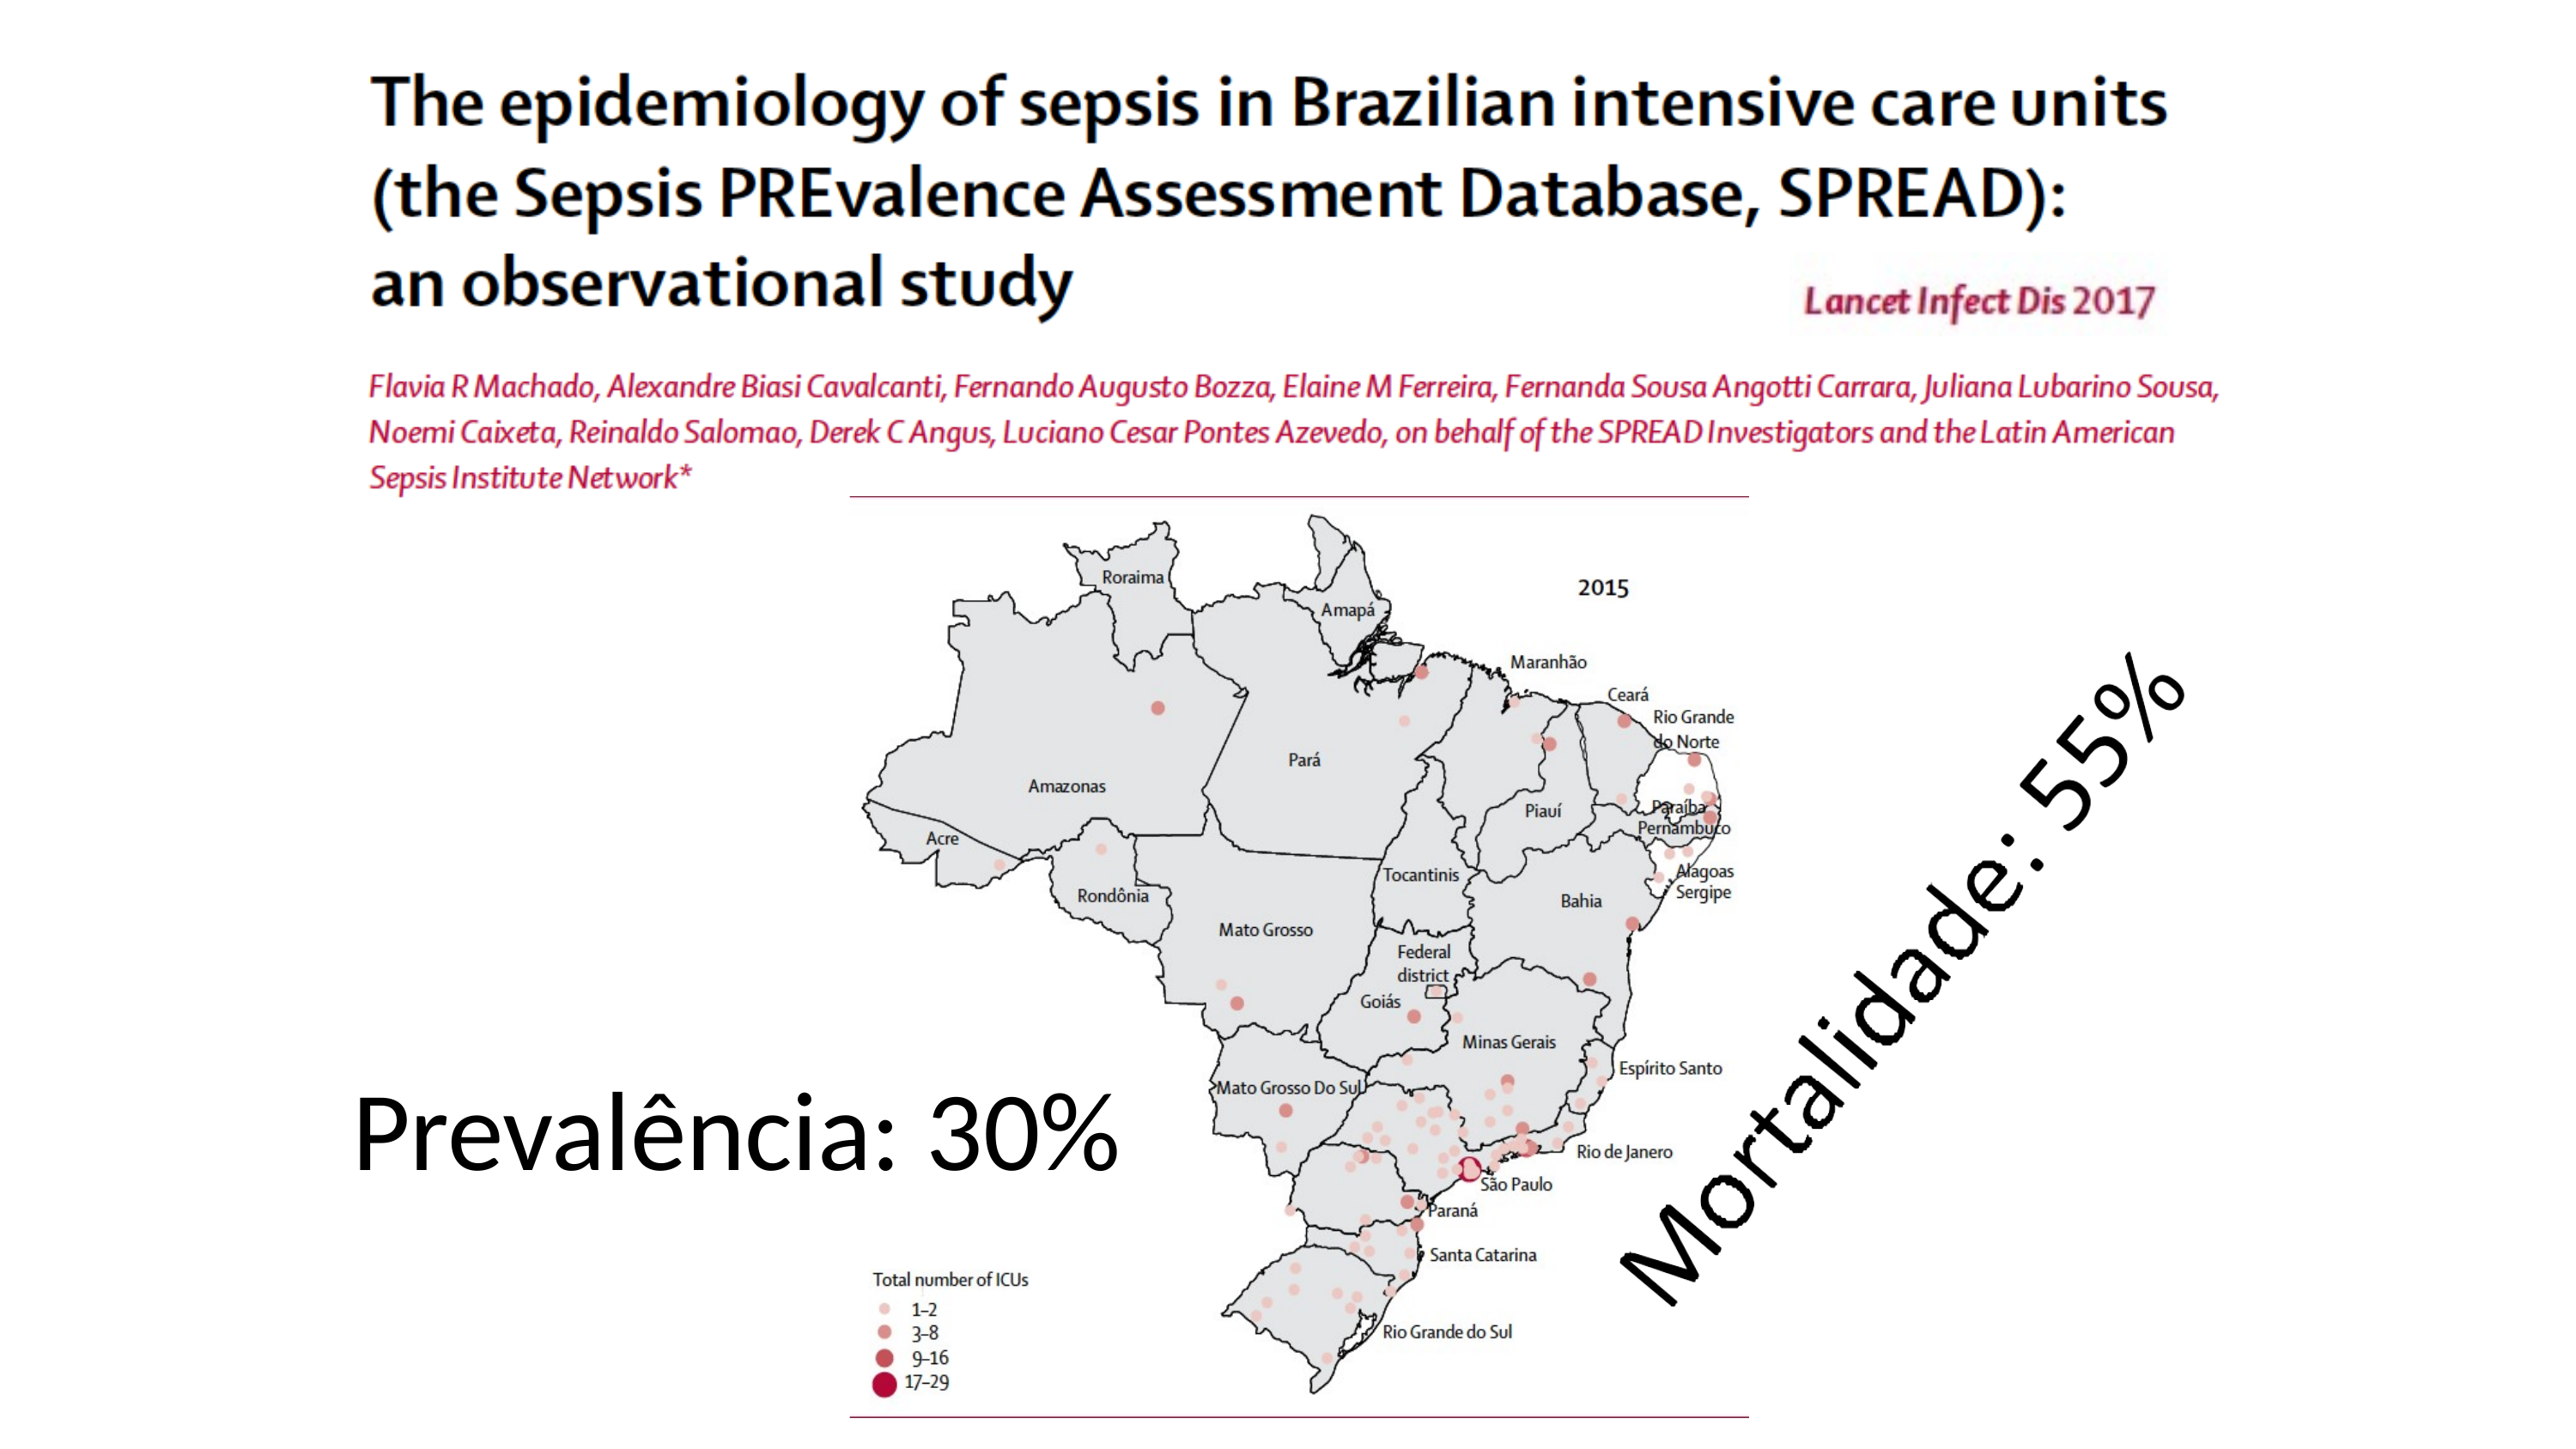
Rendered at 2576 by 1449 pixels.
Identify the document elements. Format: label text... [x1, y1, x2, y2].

text_box [368, 45, 2232, 512]
text_box [849, 496, 1749, 1418]
text_box [1789, 252, 2169, 336]
text_box [1619, 652, 2184, 1307]
text_box Prevalência: 30% [349, 1055, 1129, 1193]
